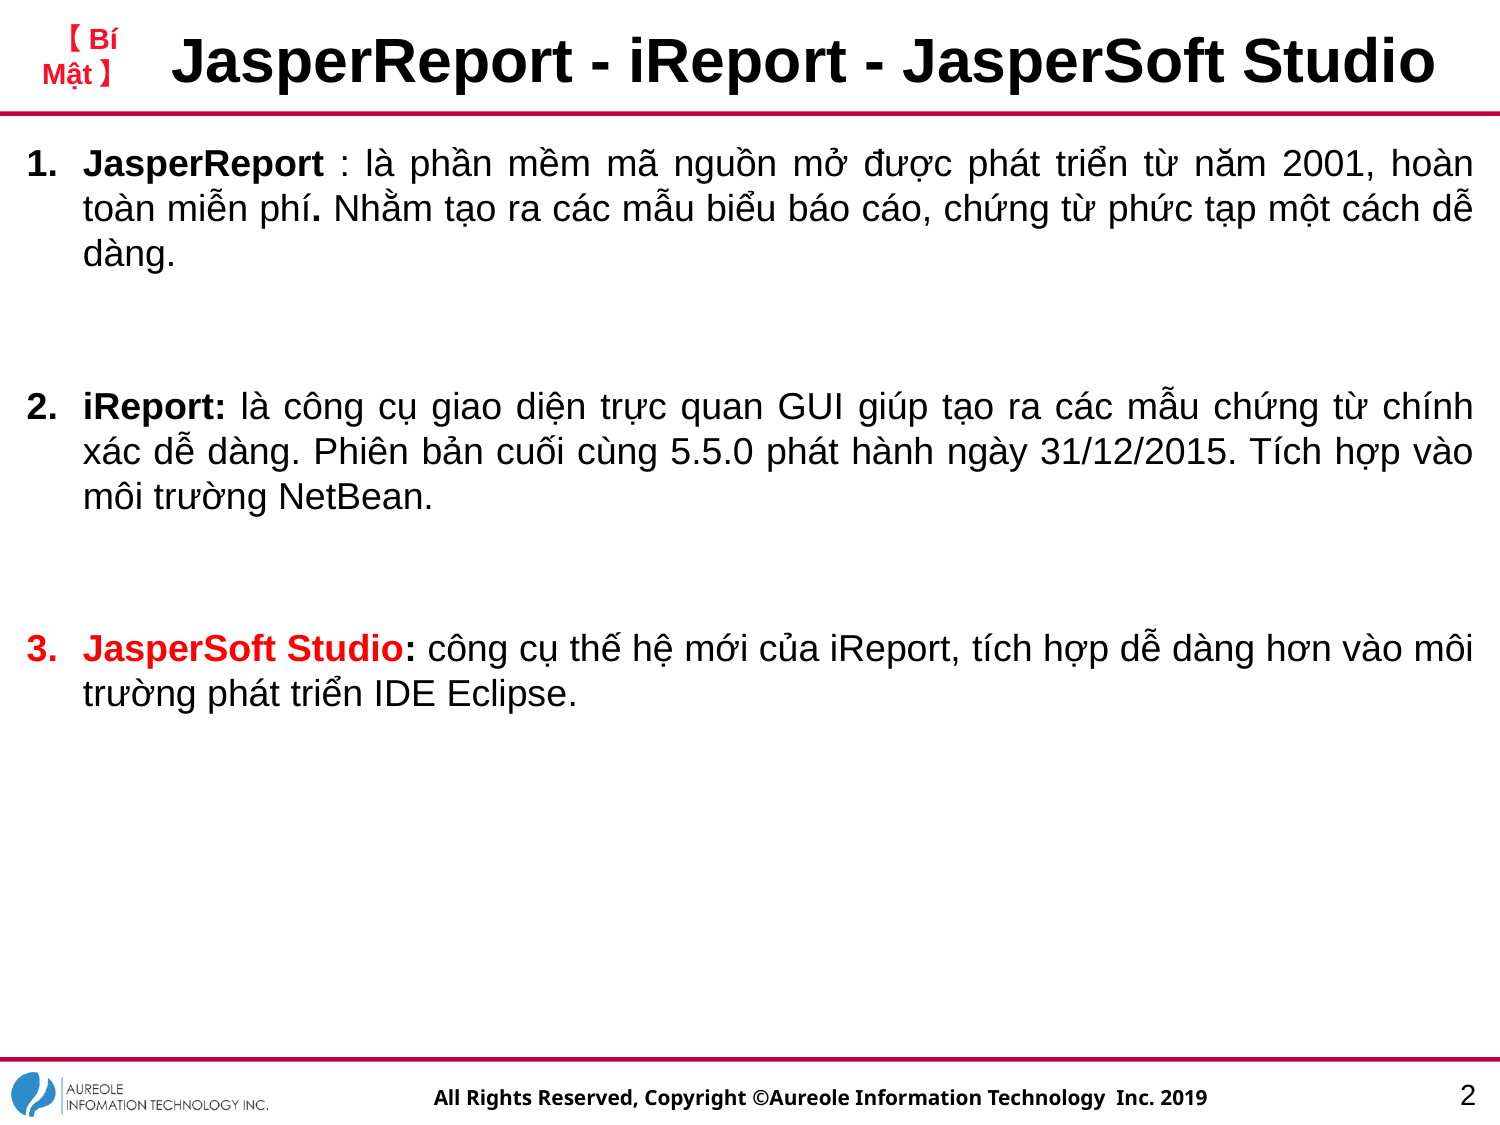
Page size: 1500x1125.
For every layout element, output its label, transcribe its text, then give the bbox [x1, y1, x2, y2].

list JasperReport : là phần mềm mã nguồn mở được phát triển từ năm 2001, hoàn toàn miễn phí. Nhằm tạo ra các mẫu biểu báo cáo, chứng từ phức tạp một cách dễ dàng. iReport: là công cụ giao diện trực quan GUI giúp tạo ra các mẫu chứng từ chính xác dễ dàng. Phiên bản cuối cùng 5.5.0 phát hành ngày 31/12/2015. Tích hợp vào môi trường NetBean. JasperSoft Studio: công cụ thế hệ mới của iReport, tích hợp dễ dàng hơn vào môi trường phát triển IDE Eclipse. [11, 137, 1489, 1025]
picture [11, 1072, 268, 1117]
title JasperReport - iReport - JasperSoft Studio [155, 9, 1486, 103]
slide_number 1 [1399, 1068, 1492, 1117]
